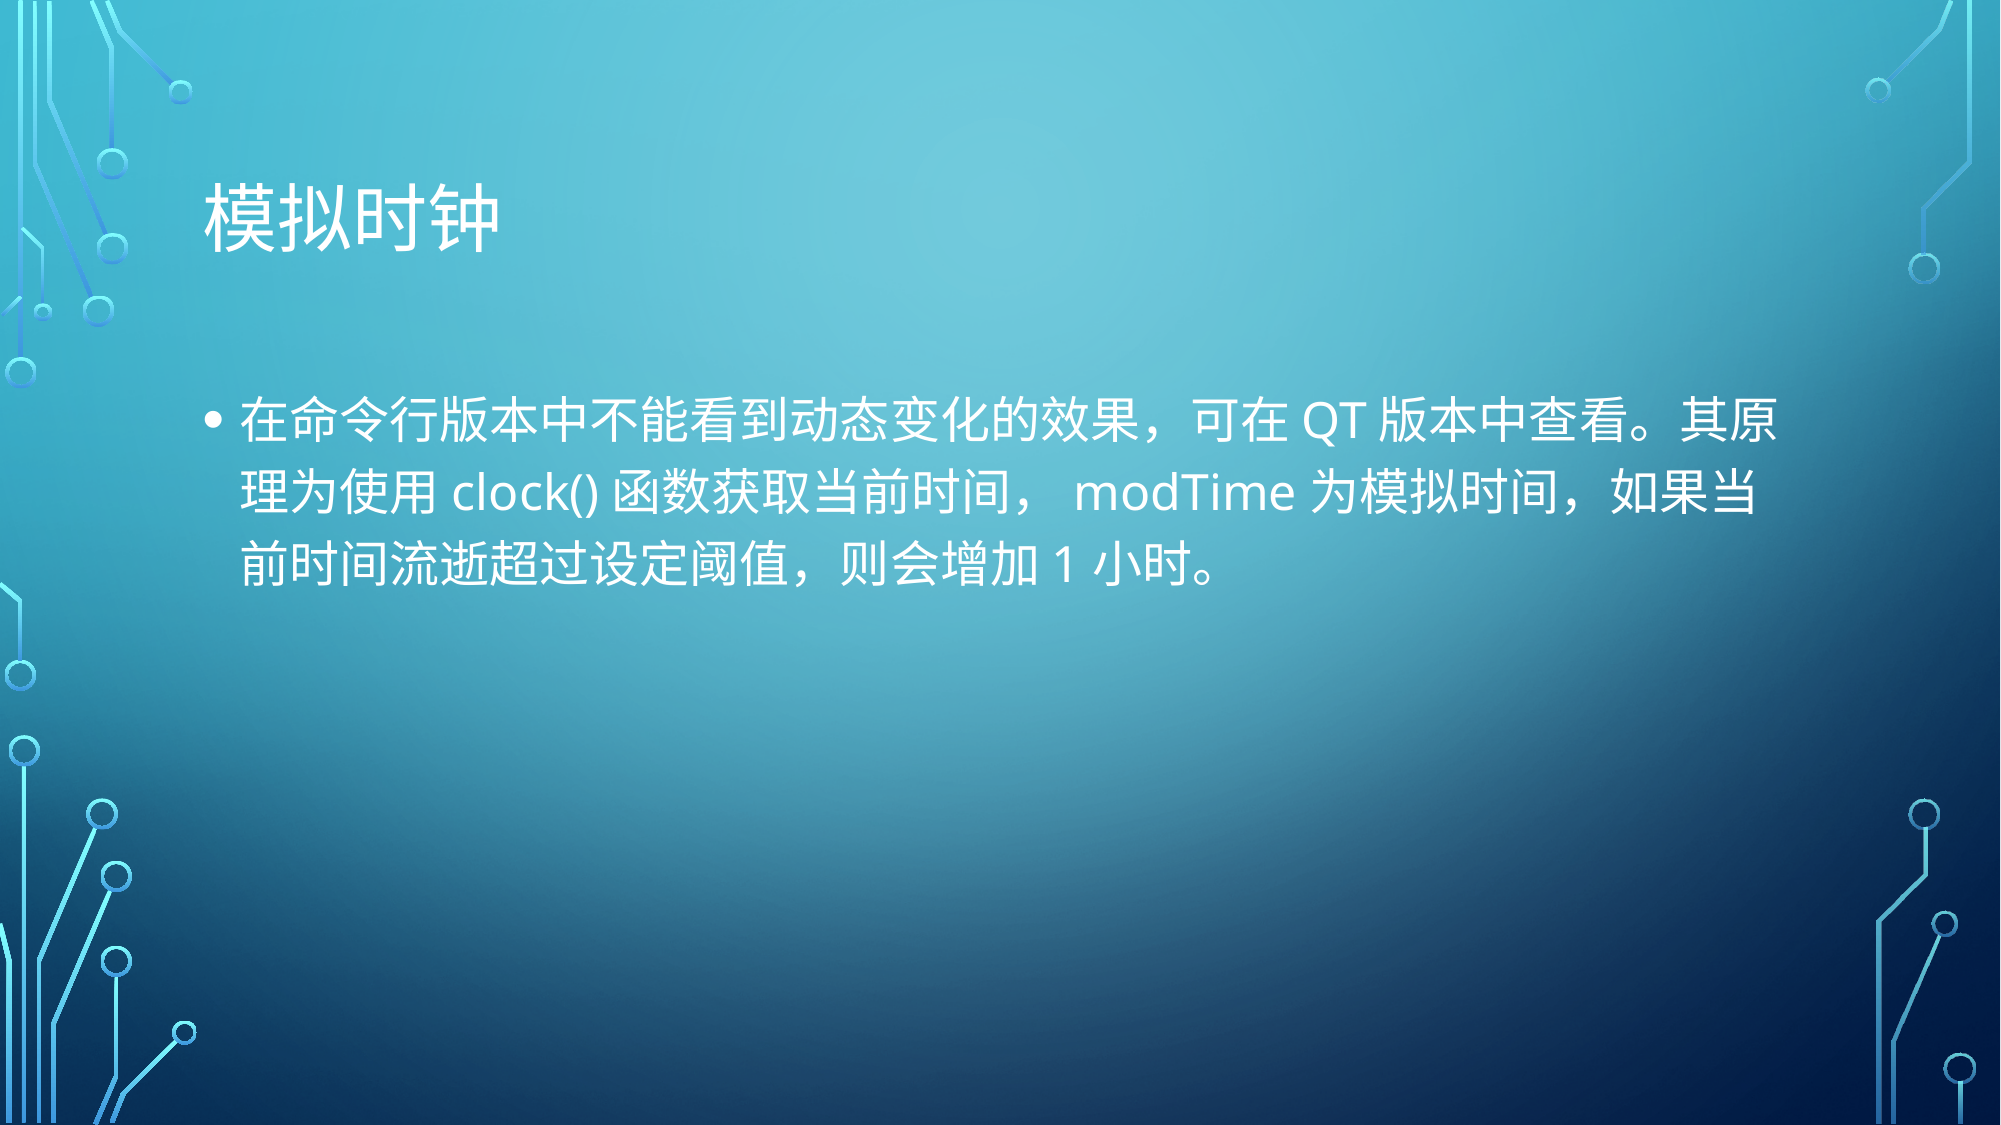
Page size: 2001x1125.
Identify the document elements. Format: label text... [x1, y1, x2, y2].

title 模拟时钟 [187, 101, 1813, 344]
list 在命令行版本中不能看到动态变化的效果，可在QT版本中查看。其原理为使用clock()函数获取当前时间，modTime为模拟时间，如果当前时间流逝超过设定阈值，则会增加1小时。 [187, 369, 1813, 950]
